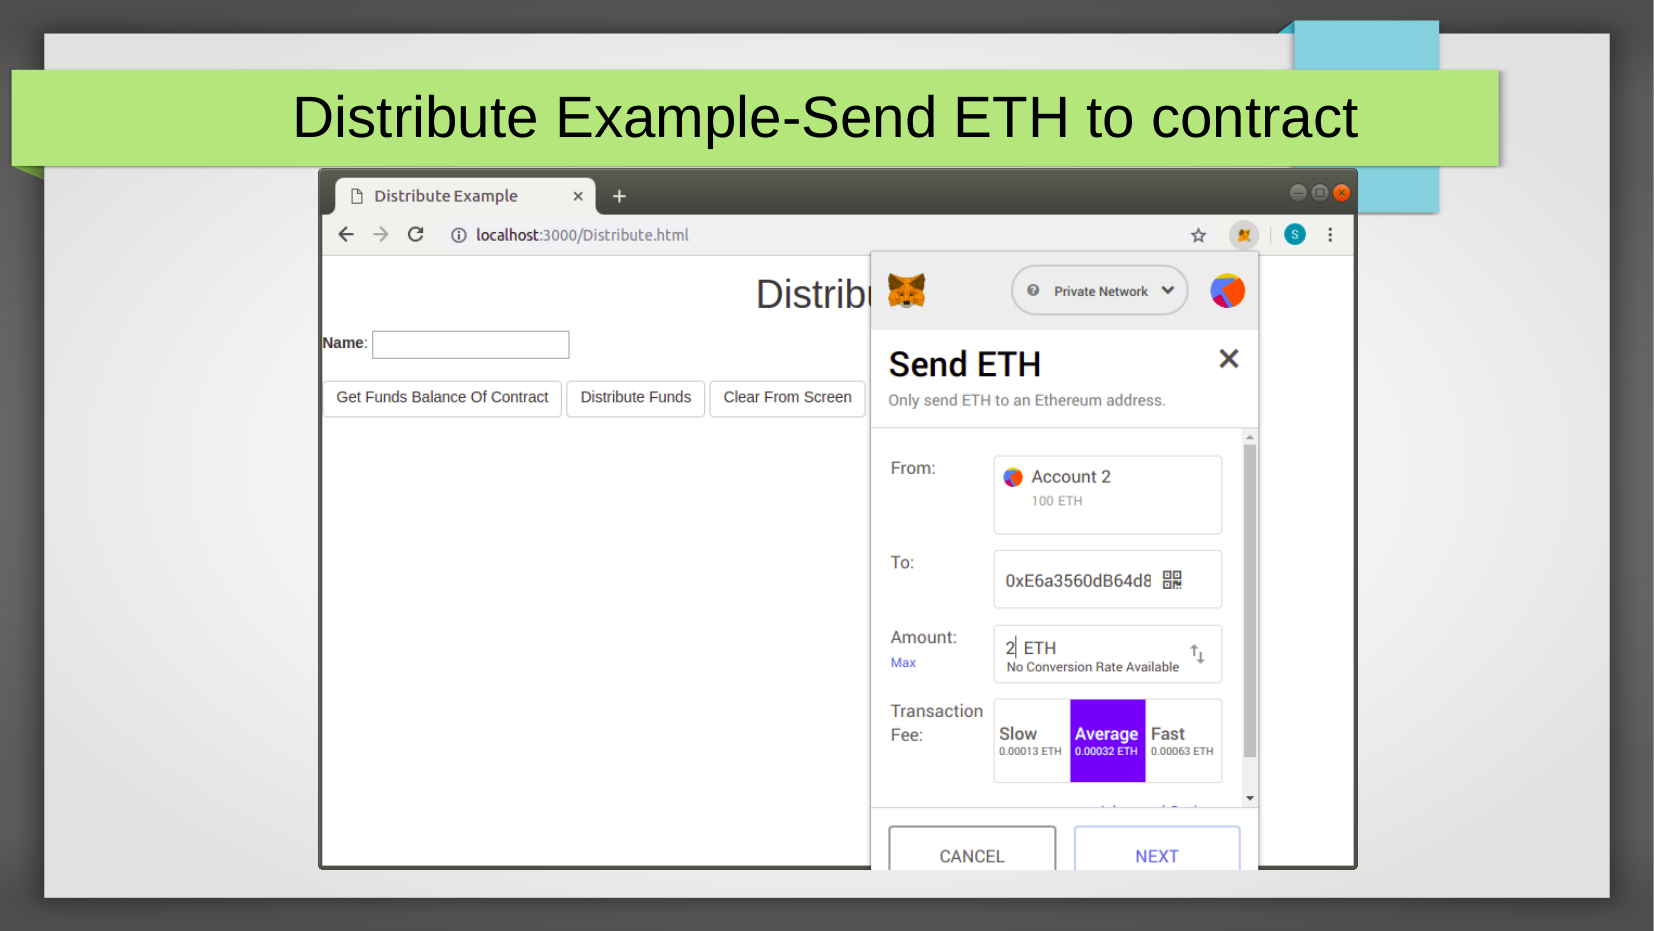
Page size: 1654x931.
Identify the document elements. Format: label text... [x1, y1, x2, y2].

picture [0, 0, 1654, 931]
text_box Distribute Example-Send ETH to contract [82, 37, 1571, 192]
